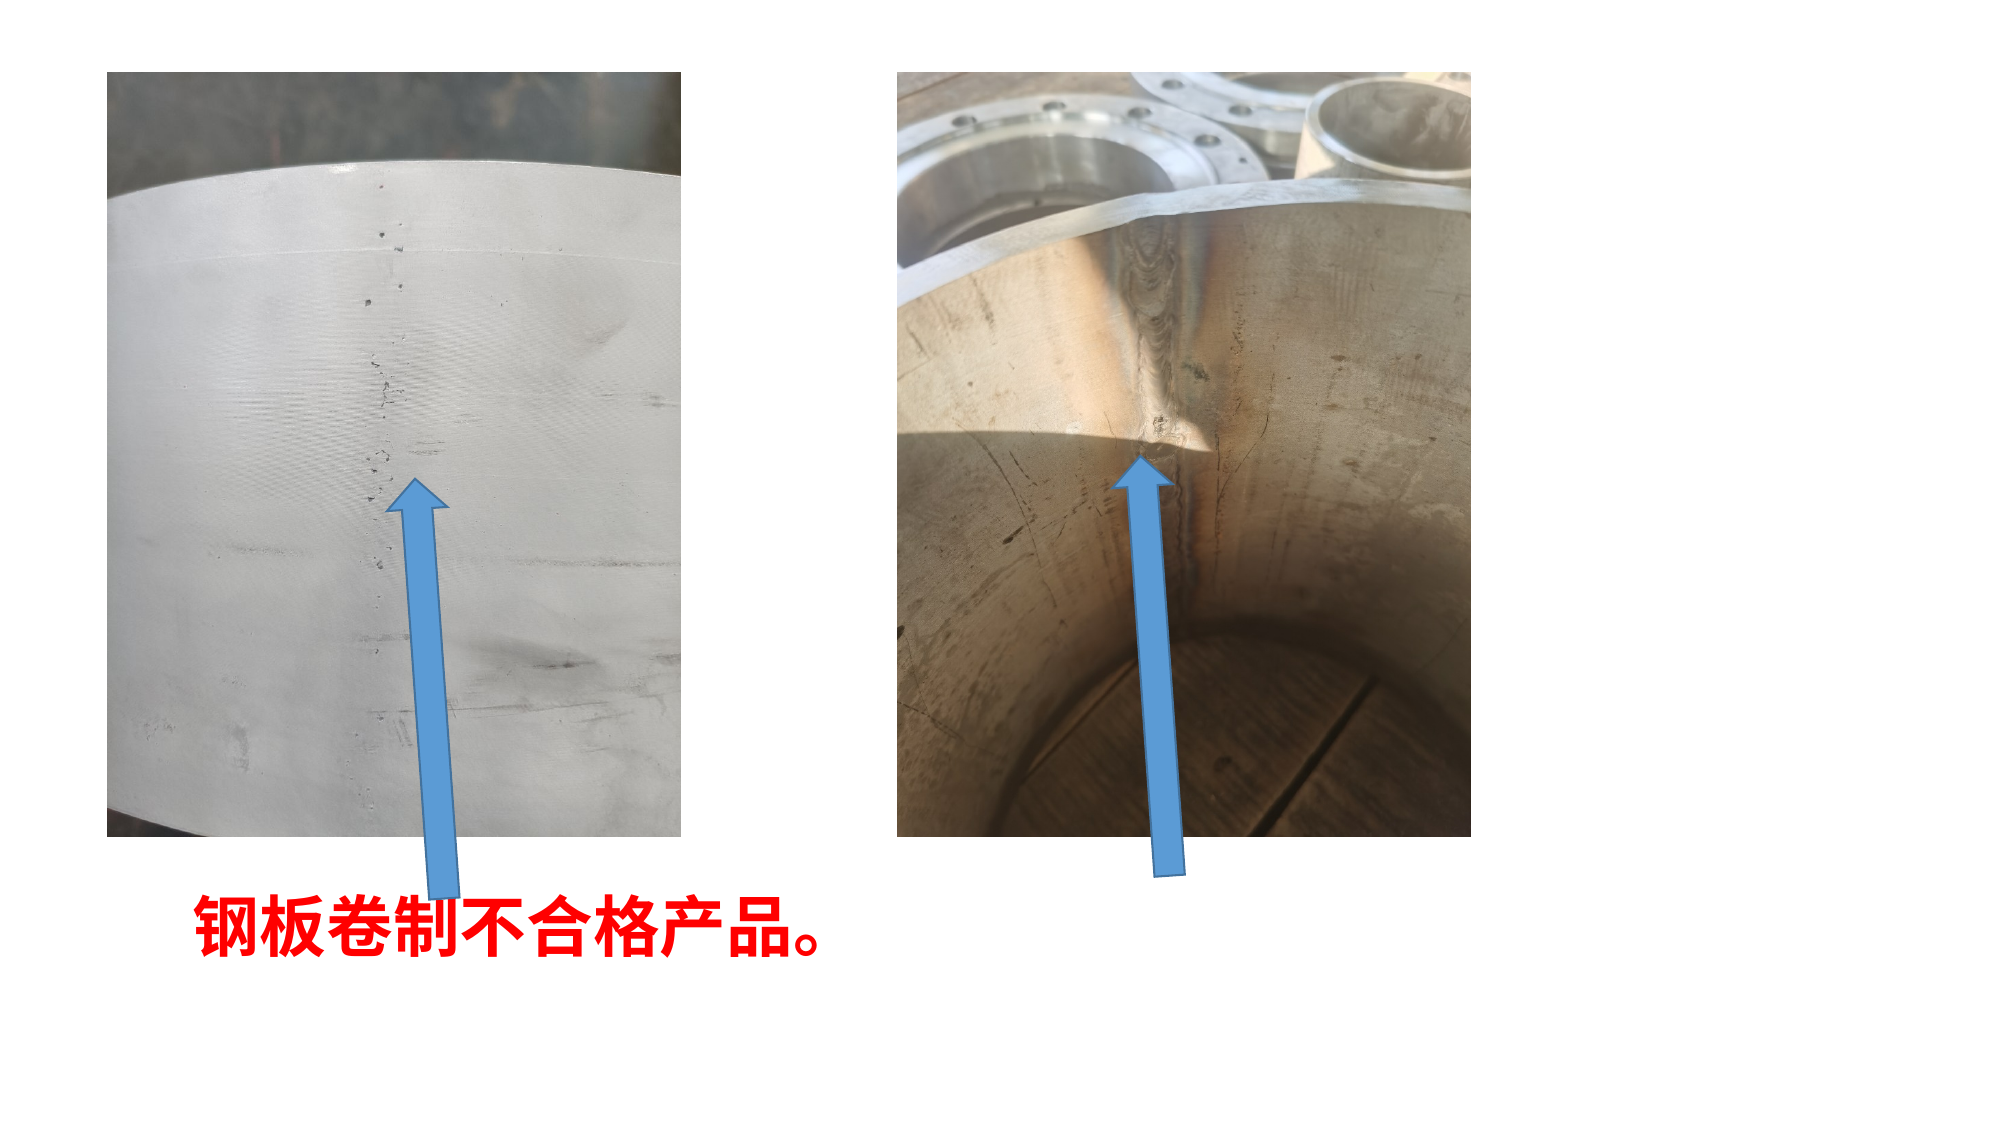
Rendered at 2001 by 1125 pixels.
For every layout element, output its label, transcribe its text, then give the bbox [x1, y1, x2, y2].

text_box 钢板卷制不合格产品。 [178, 877, 1184, 973]
picture [107, 72, 681, 837]
text_box [423, 837, 461, 901]
picture [897, 72, 1471, 837]
text_box [1150, 837, 1186, 878]
